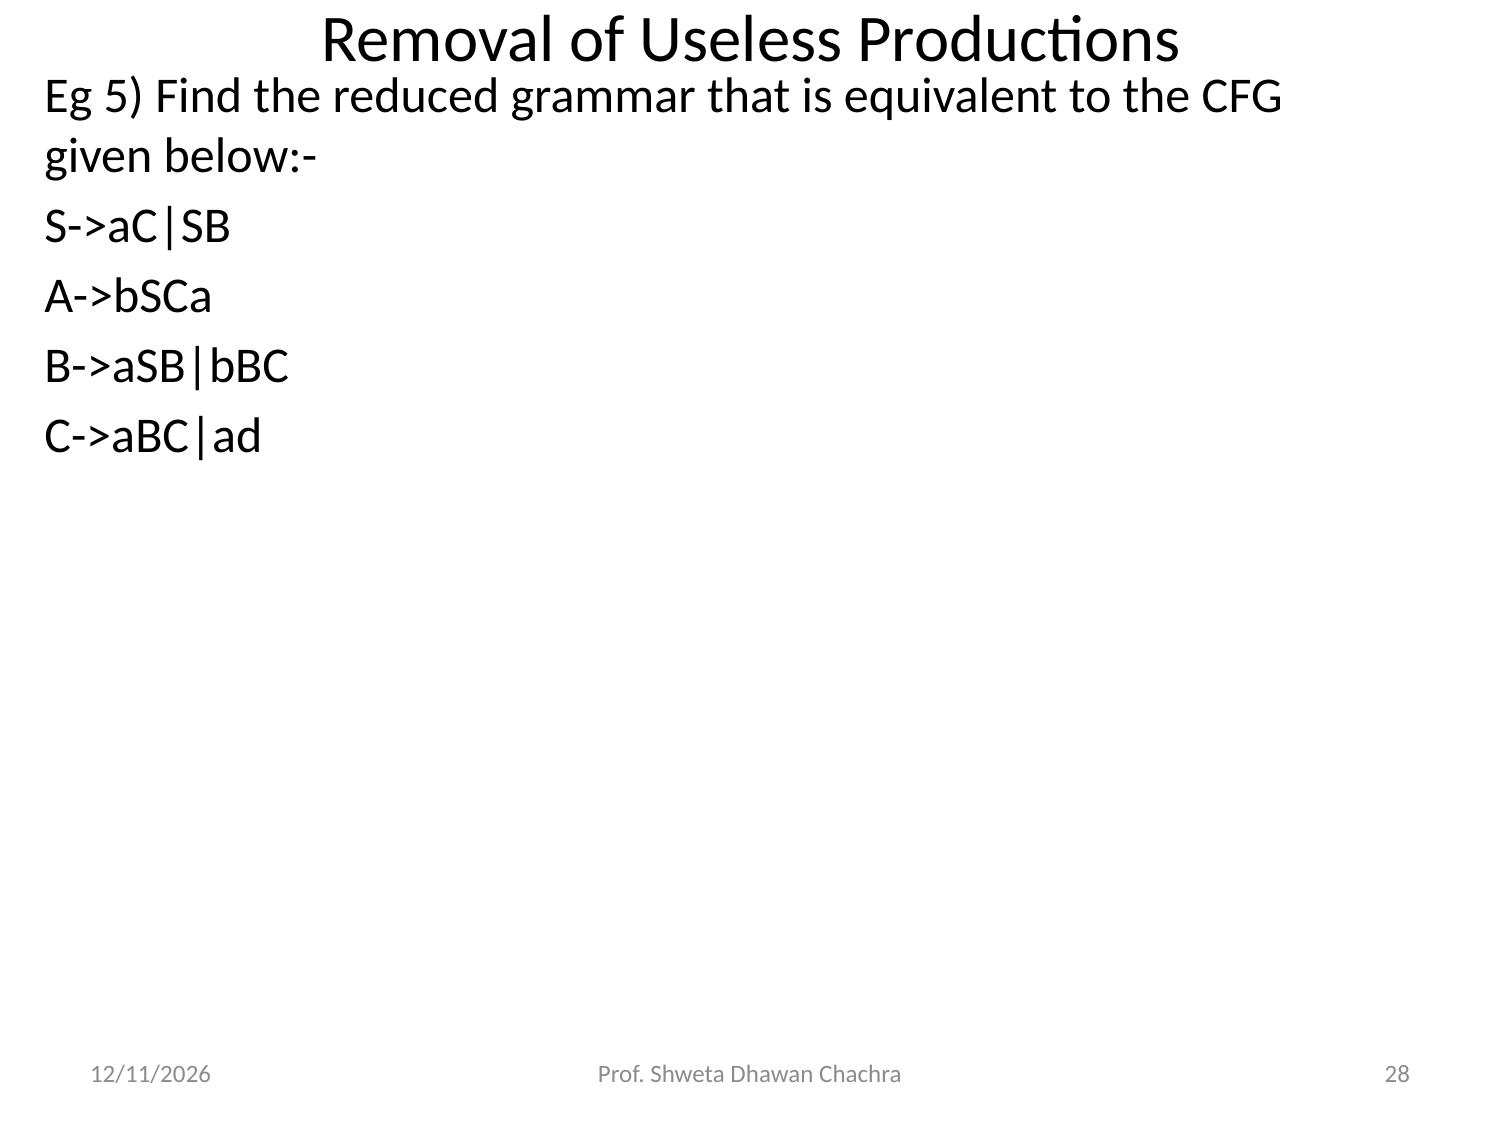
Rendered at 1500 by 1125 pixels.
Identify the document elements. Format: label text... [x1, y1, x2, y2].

title Removal of Useless Productions [76, 0, 1427, 69]
list Eg 5) Find the reduced grammar that is equivalent to the CFG given below:- S->aC|SB A->bSCa B->aSB|bBC C->aBC|ad [29, 54, 1380, 970]
footer Prof. Shweta Dhawan Chachra [512, 1042, 988, 1103]
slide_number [75, 1042, 425, 1103]
slide_number 28 [1074, 1042, 1425, 1103]
